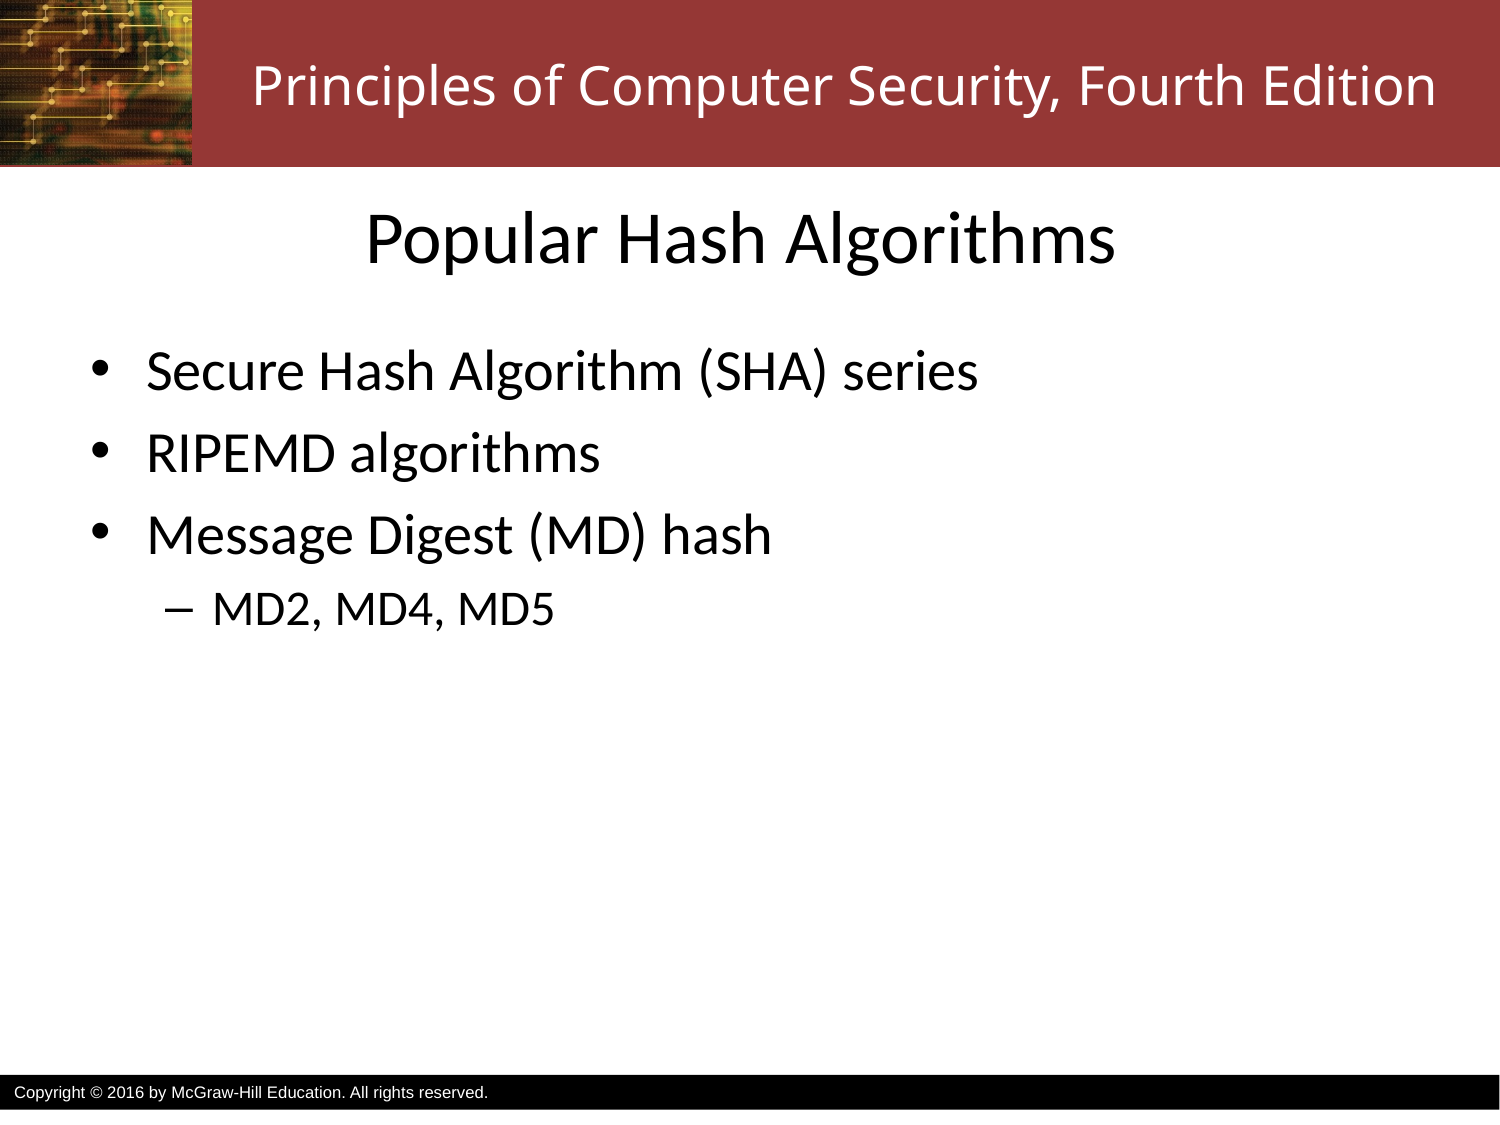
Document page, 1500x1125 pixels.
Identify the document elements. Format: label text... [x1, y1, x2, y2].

list Secure Hash Algorithm (SHA) series RIPEMD algorithms Message Digest (MD) hash MD2, MD4, MD5 [75, 324, 1425, 1005]
title Popular Hash Algorithms [75, 181, 1425, 324]
picture [0, 0, 192, 165]
